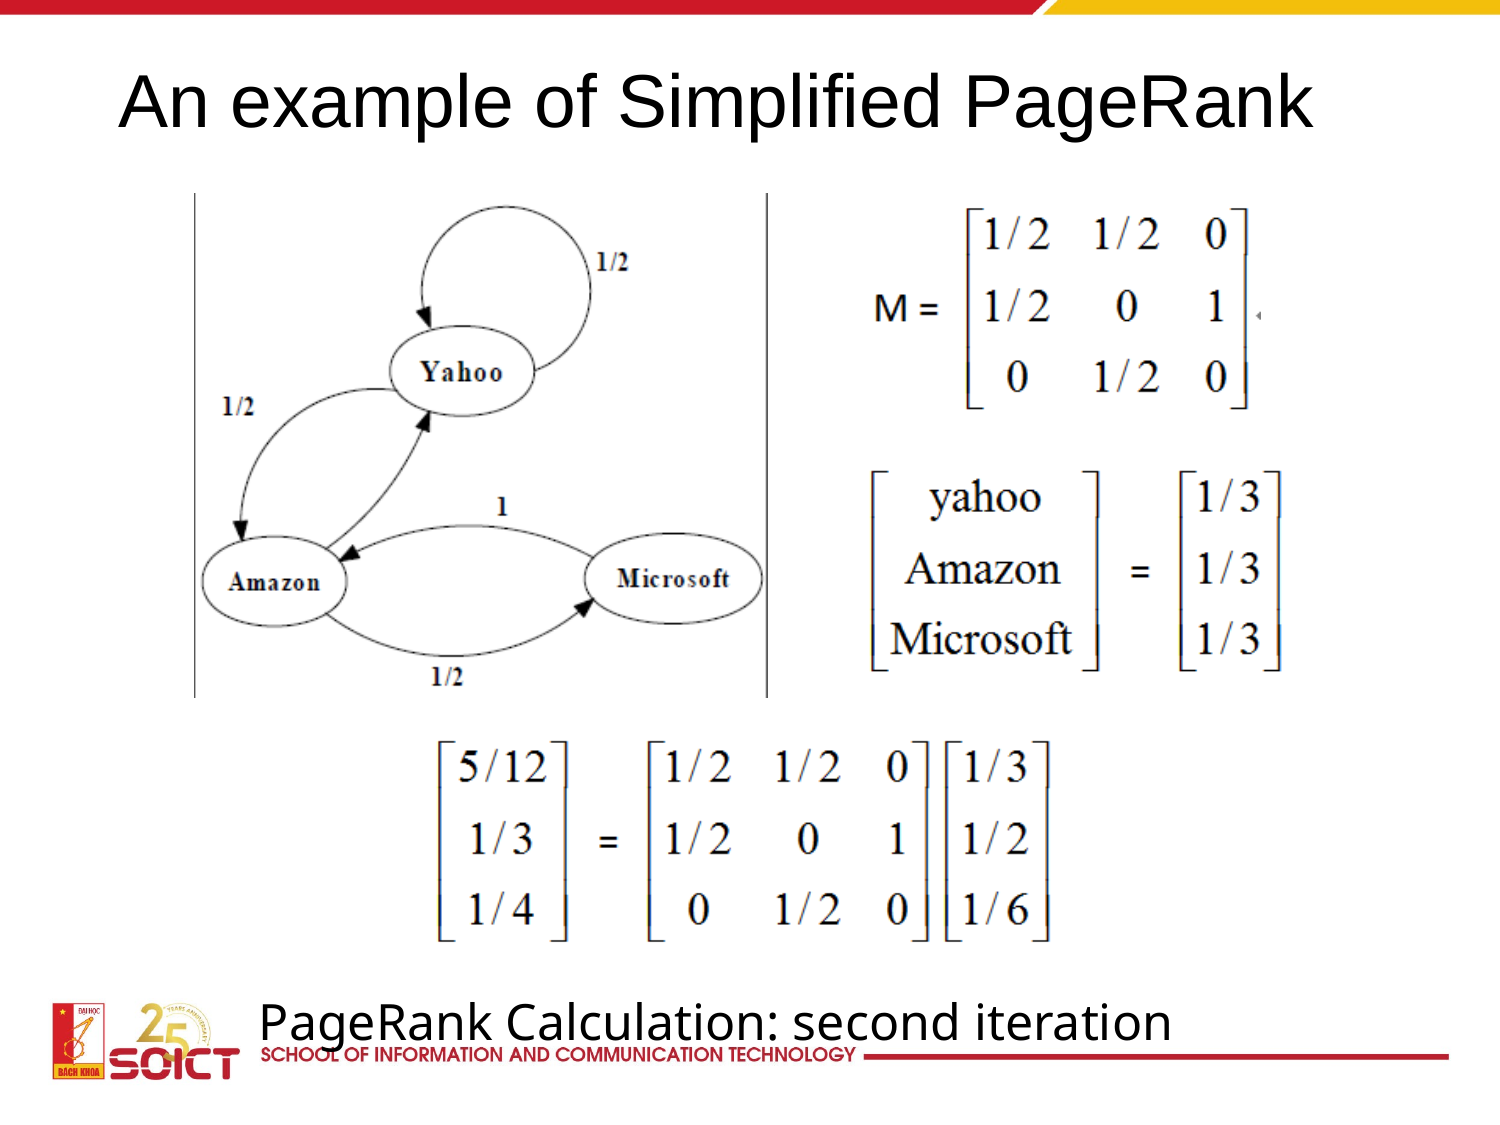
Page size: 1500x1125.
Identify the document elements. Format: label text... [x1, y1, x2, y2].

title An example of Simplified PageRank [103, 29, 1397, 179]
picture [0, 0, 1500, 1125]
text_box PageRank Calculation: second iteration [244, 982, 1291, 1058]
